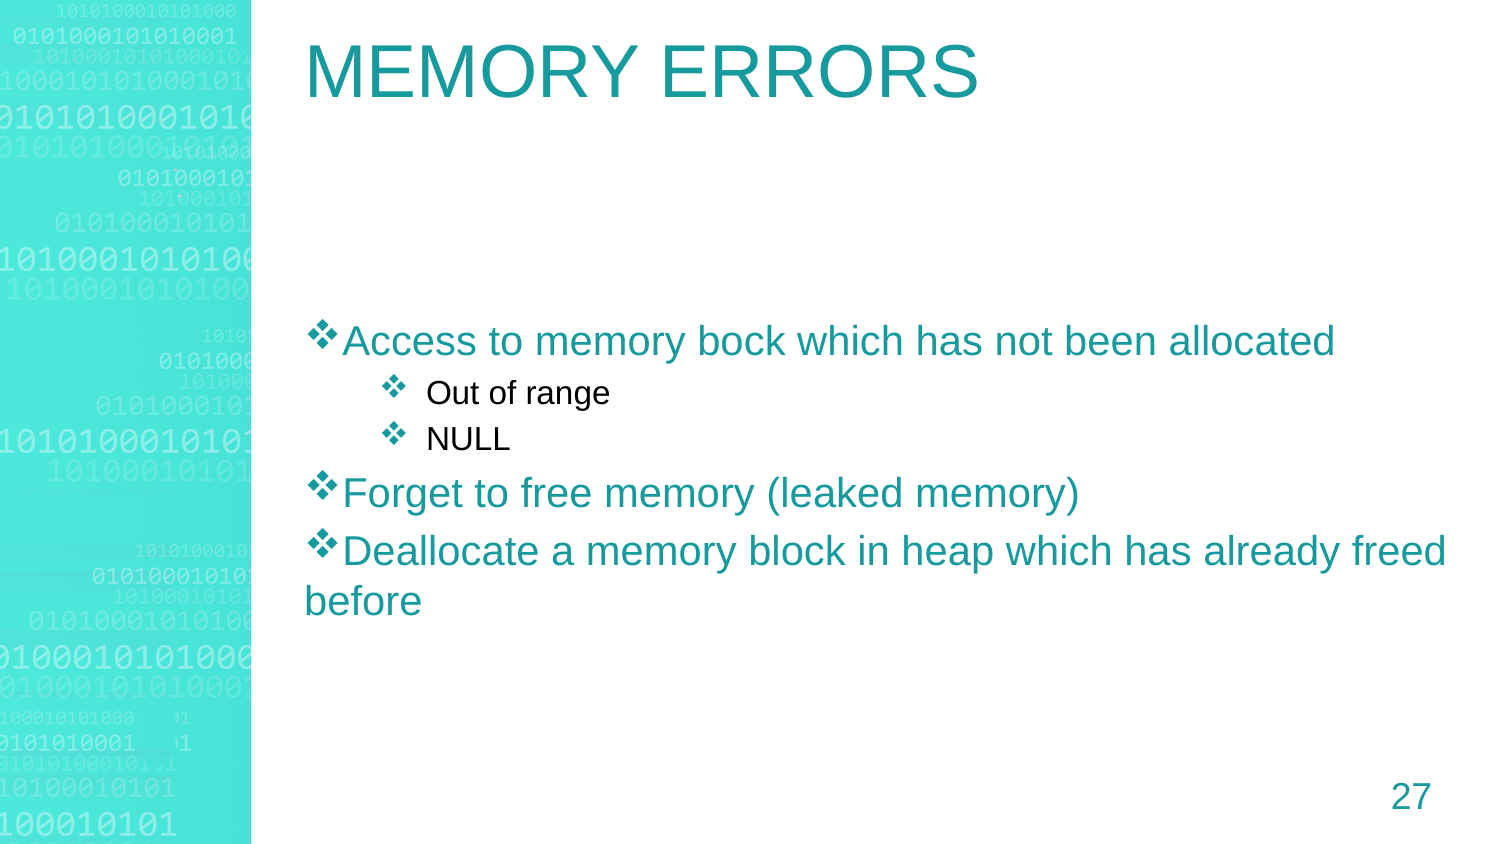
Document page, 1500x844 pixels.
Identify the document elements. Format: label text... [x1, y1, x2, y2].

list MEMORY ERRORS [289, 20, 1500, 115]
picture [0, 0, 1500, 844]
list Access to memory bock which has not been allocated Out of range NULL Forget to free memory (leaked memory) Deallocate a memory block in heap which has already freed before [289, 173, 1500, 765]
